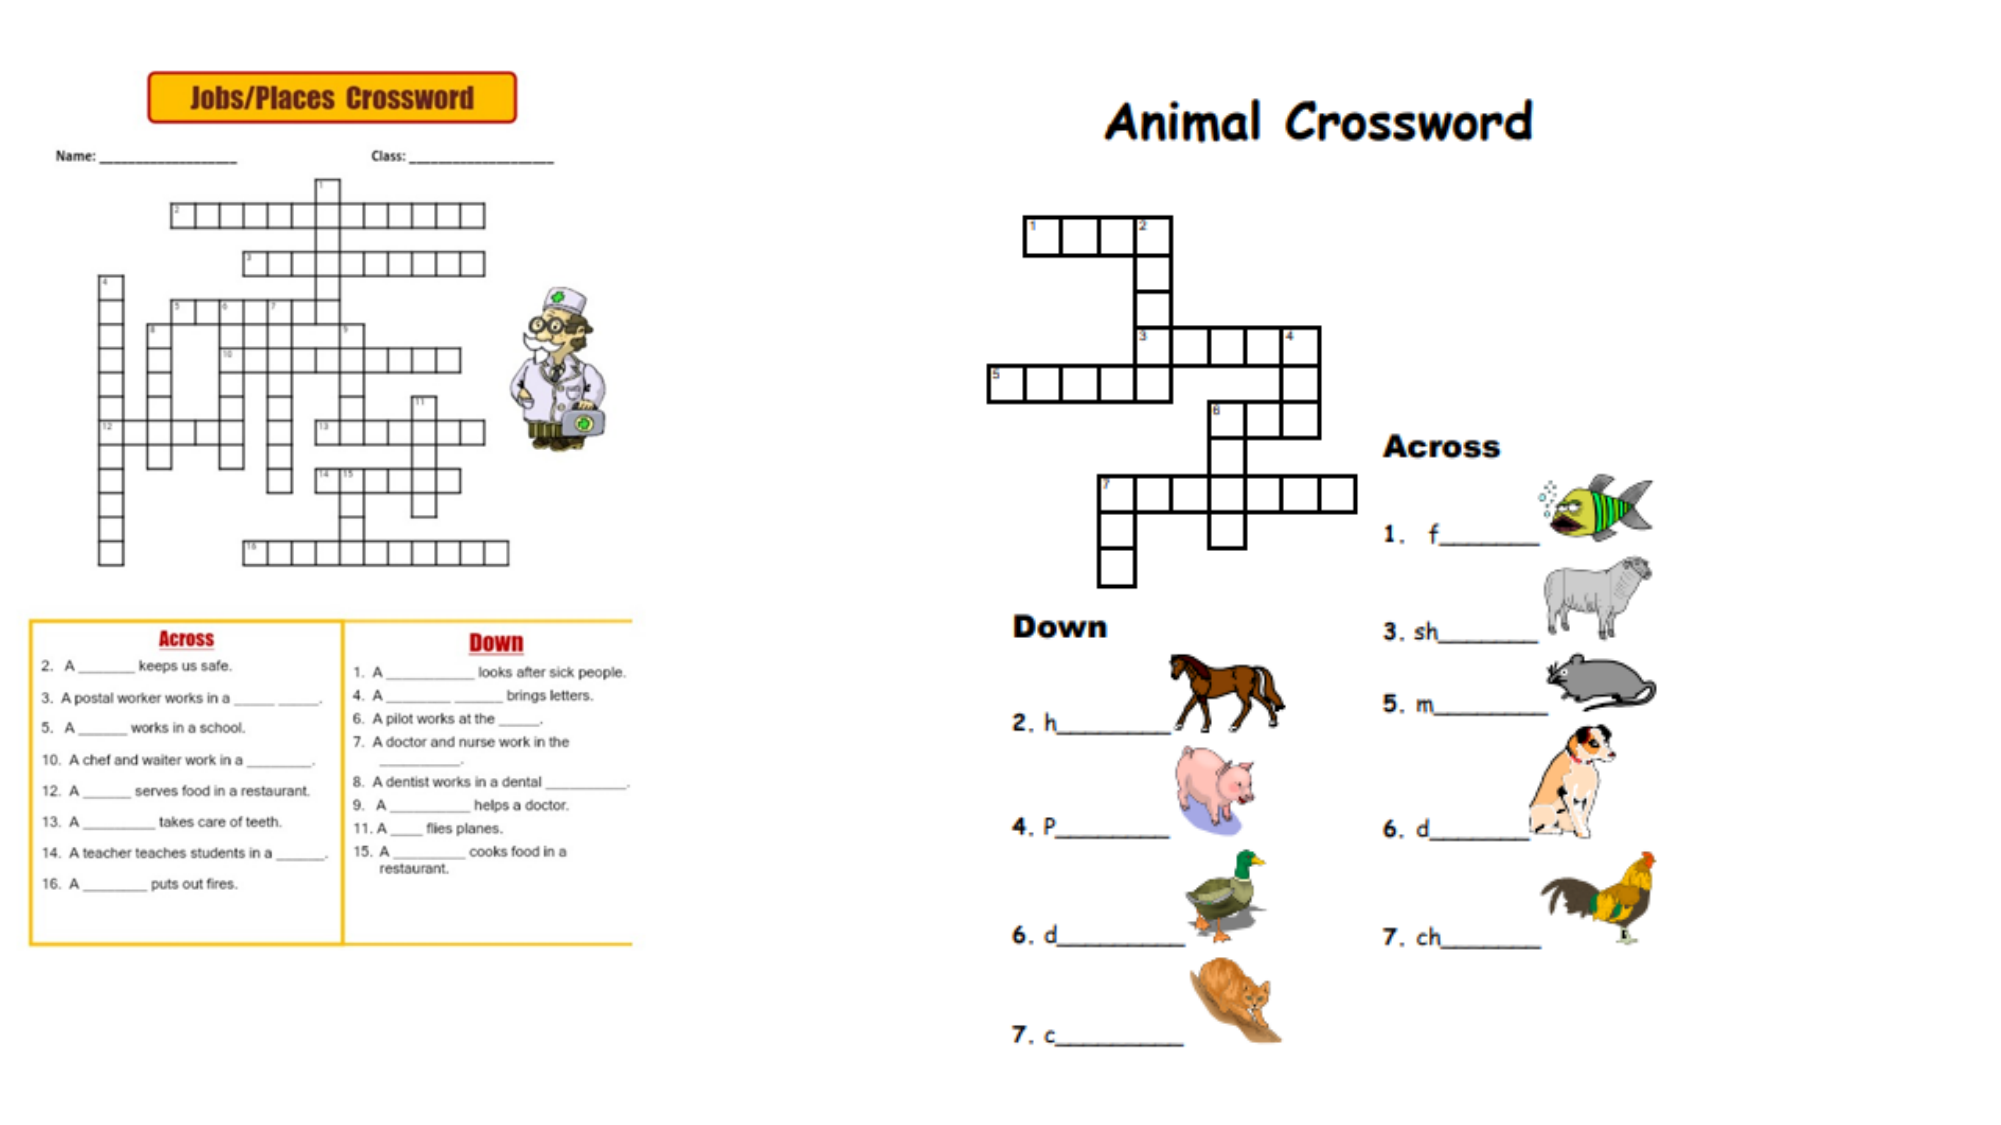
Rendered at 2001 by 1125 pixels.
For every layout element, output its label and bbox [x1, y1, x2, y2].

picture [947, 95, 1695, 1060]
picture [0, 68, 663, 954]
